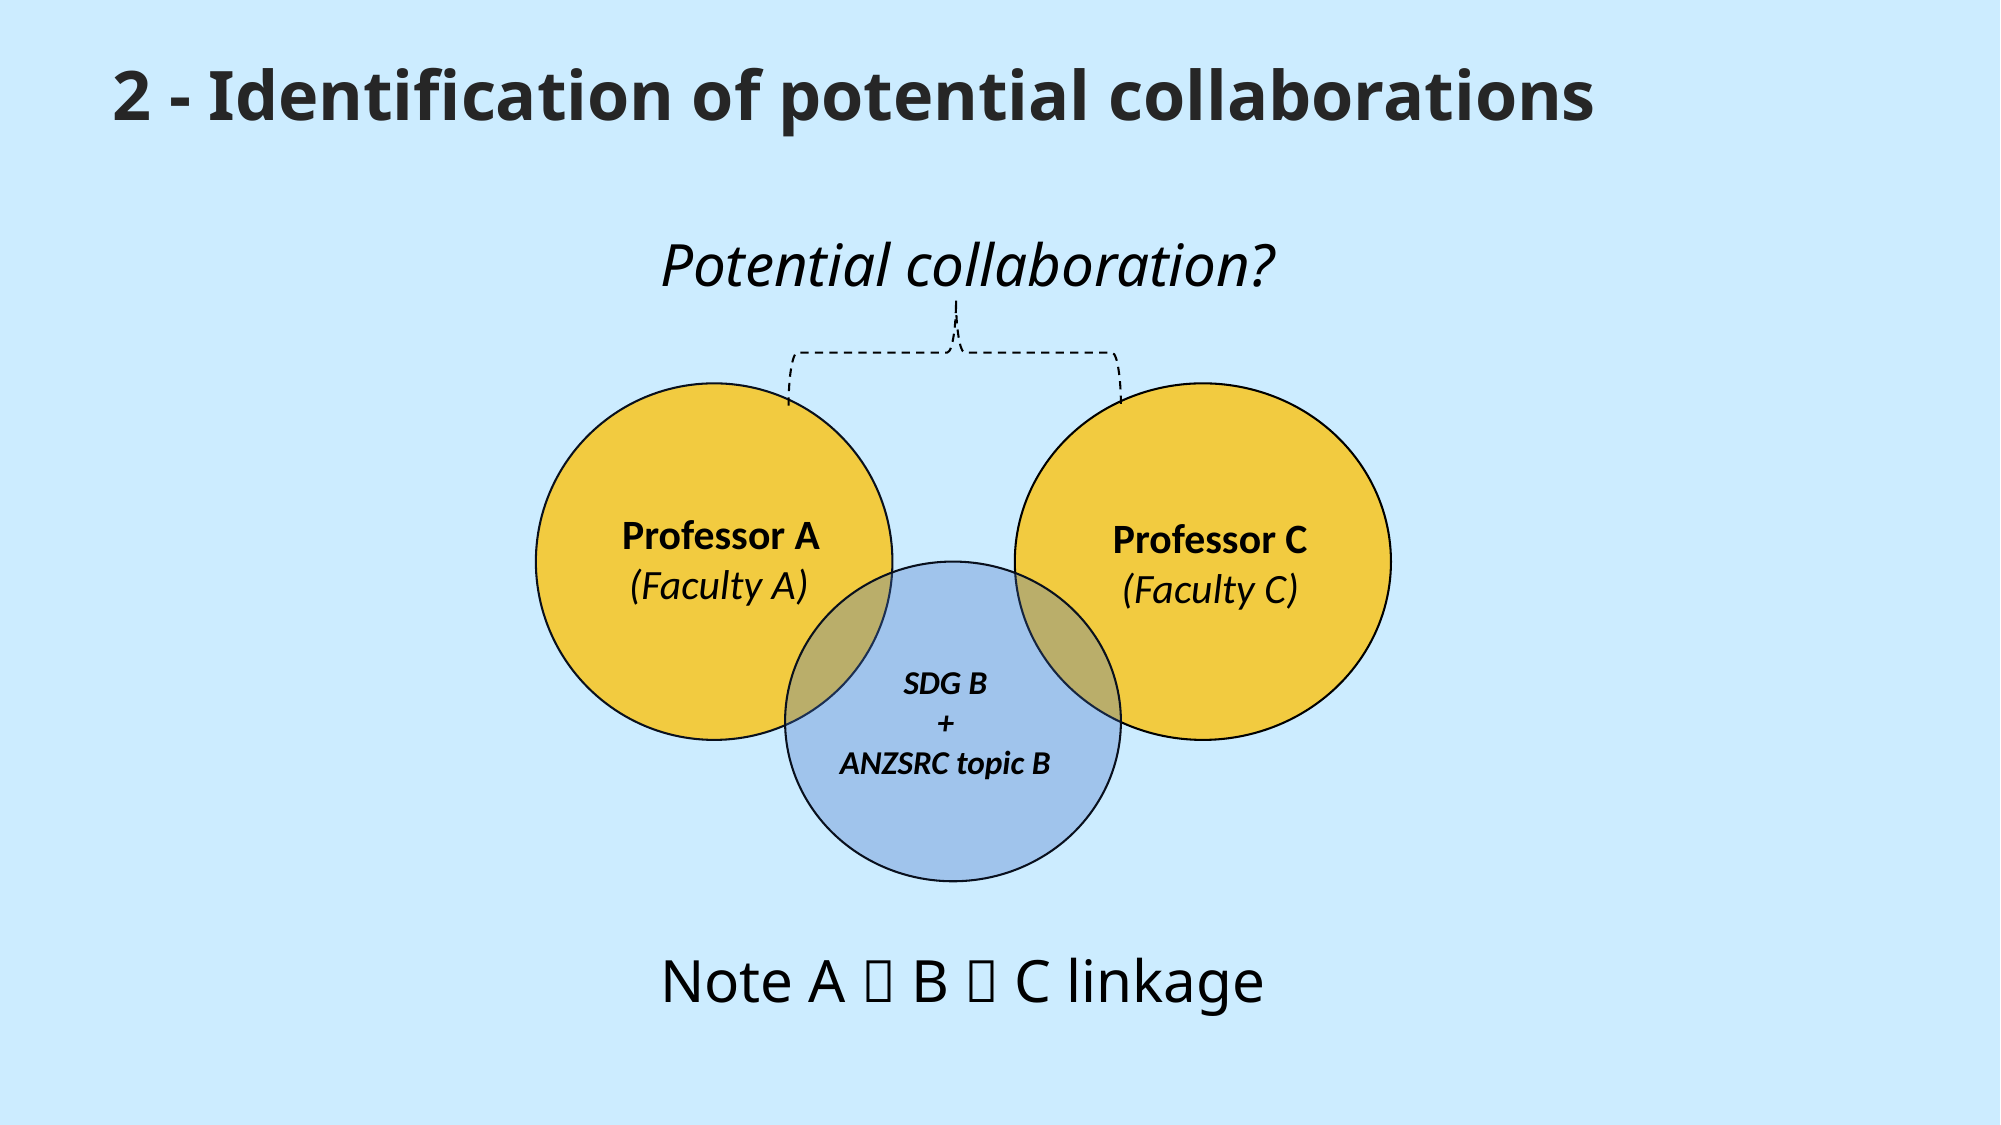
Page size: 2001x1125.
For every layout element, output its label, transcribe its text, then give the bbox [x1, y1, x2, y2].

text_box Note A  B  C linkage [645, 936, 1395, 1022]
text_box Potential collaboration? [645, 220, 1355, 306]
text_box [443, 561, 2000, 668]
text_box Professor C (Faculty C) [1112, 668, 1354, 740]
text_box SDG B + ANZSRC topic B [785, 668, 1121, 882]
text_box Professor A (Faculty A) [571, 668, 794, 740]
text_box Professor A (Faculty A) [535, 383, 893, 561]
text_box Professor C (Faculty C) [1014, 383, 1391, 561]
title 2 - Identification of potential collaborations [97, 53, 1825, 144]
text_box [788, 306, 1122, 406]
